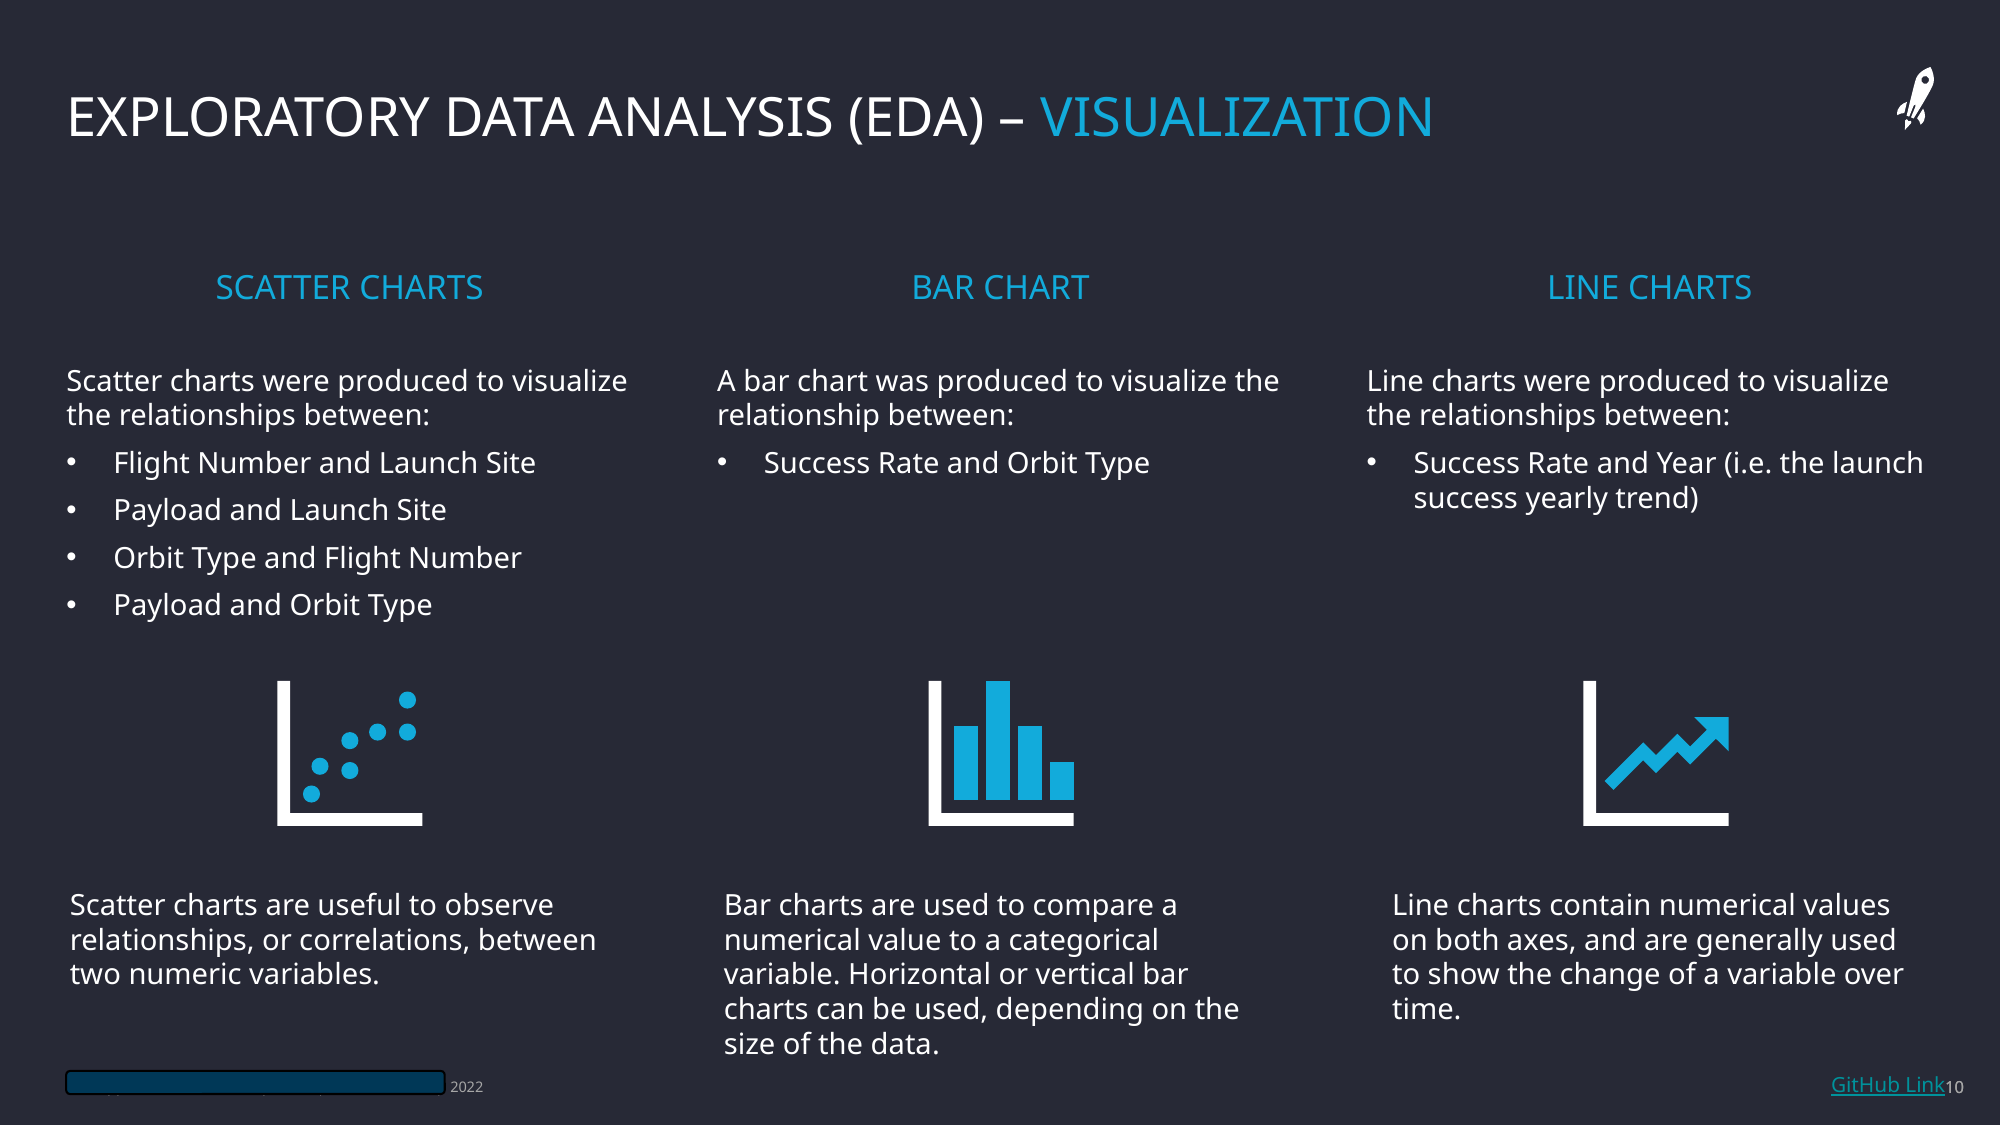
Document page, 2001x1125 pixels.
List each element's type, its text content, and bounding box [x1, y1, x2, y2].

text_box [302, 785, 321, 803]
list LINE CHARTS [1366, 217, 1934, 356]
text_box [277, 680, 423, 826]
text_box [369, 723, 387, 741]
text_box [1018, 725, 1042, 801]
text_box [954, 725, 978, 801]
text_box [398, 723, 417, 741]
text_box [1050, 761, 1074, 801]
text_box GitHub Link [1816, 1064, 1961, 1108]
list Scatter charts were produced to visualize the relationships between: Flight Number and Launch Site Payload and Launch Site Orbit Type and Flight Number Payload and Orbit Type [66, 361, 634, 1031]
text_box Line charts contain numerical values on both axes, and are generally used to show the change of a variable over time. [1377, 878, 1945, 1033]
text_box Bar charts are used to compare a numerical value to a categorical variable. Horizontal or vertical bar charts can be used, depending on the size of the data. [709, 878, 1277, 1068]
list Line charts were produced to visualize the relationships between: Success Rate and Year (i.e. the launch success yearly trend) [1366, 361, 1934, 1031]
text_box [986, 680, 1010, 801]
text_box [1604, 717, 1729, 790]
text_box [65, 1069, 446, 1096]
text_box [341, 732, 359, 750]
text_box [928, 680, 1074, 826]
list BAR CHART [717, 217, 1284, 356]
list SCATTER CHARTS [66, 217, 634, 356]
text_box [398, 691, 417, 709]
title Exploratory data analysis (eda) – visualization [66, 30, 1863, 149]
text_box [341, 761, 359, 780]
text_box Scatter charts are useful to observe relationships, or correlations, between two numeric variables. [55, 878, 622, 999]
text_box [1583, 680, 1729, 826]
list A bar chart was produced to visualize the relationship between: Success Rate and Orbit Type [717, 361, 1284, 1031]
text_box [311, 757, 329, 775]
